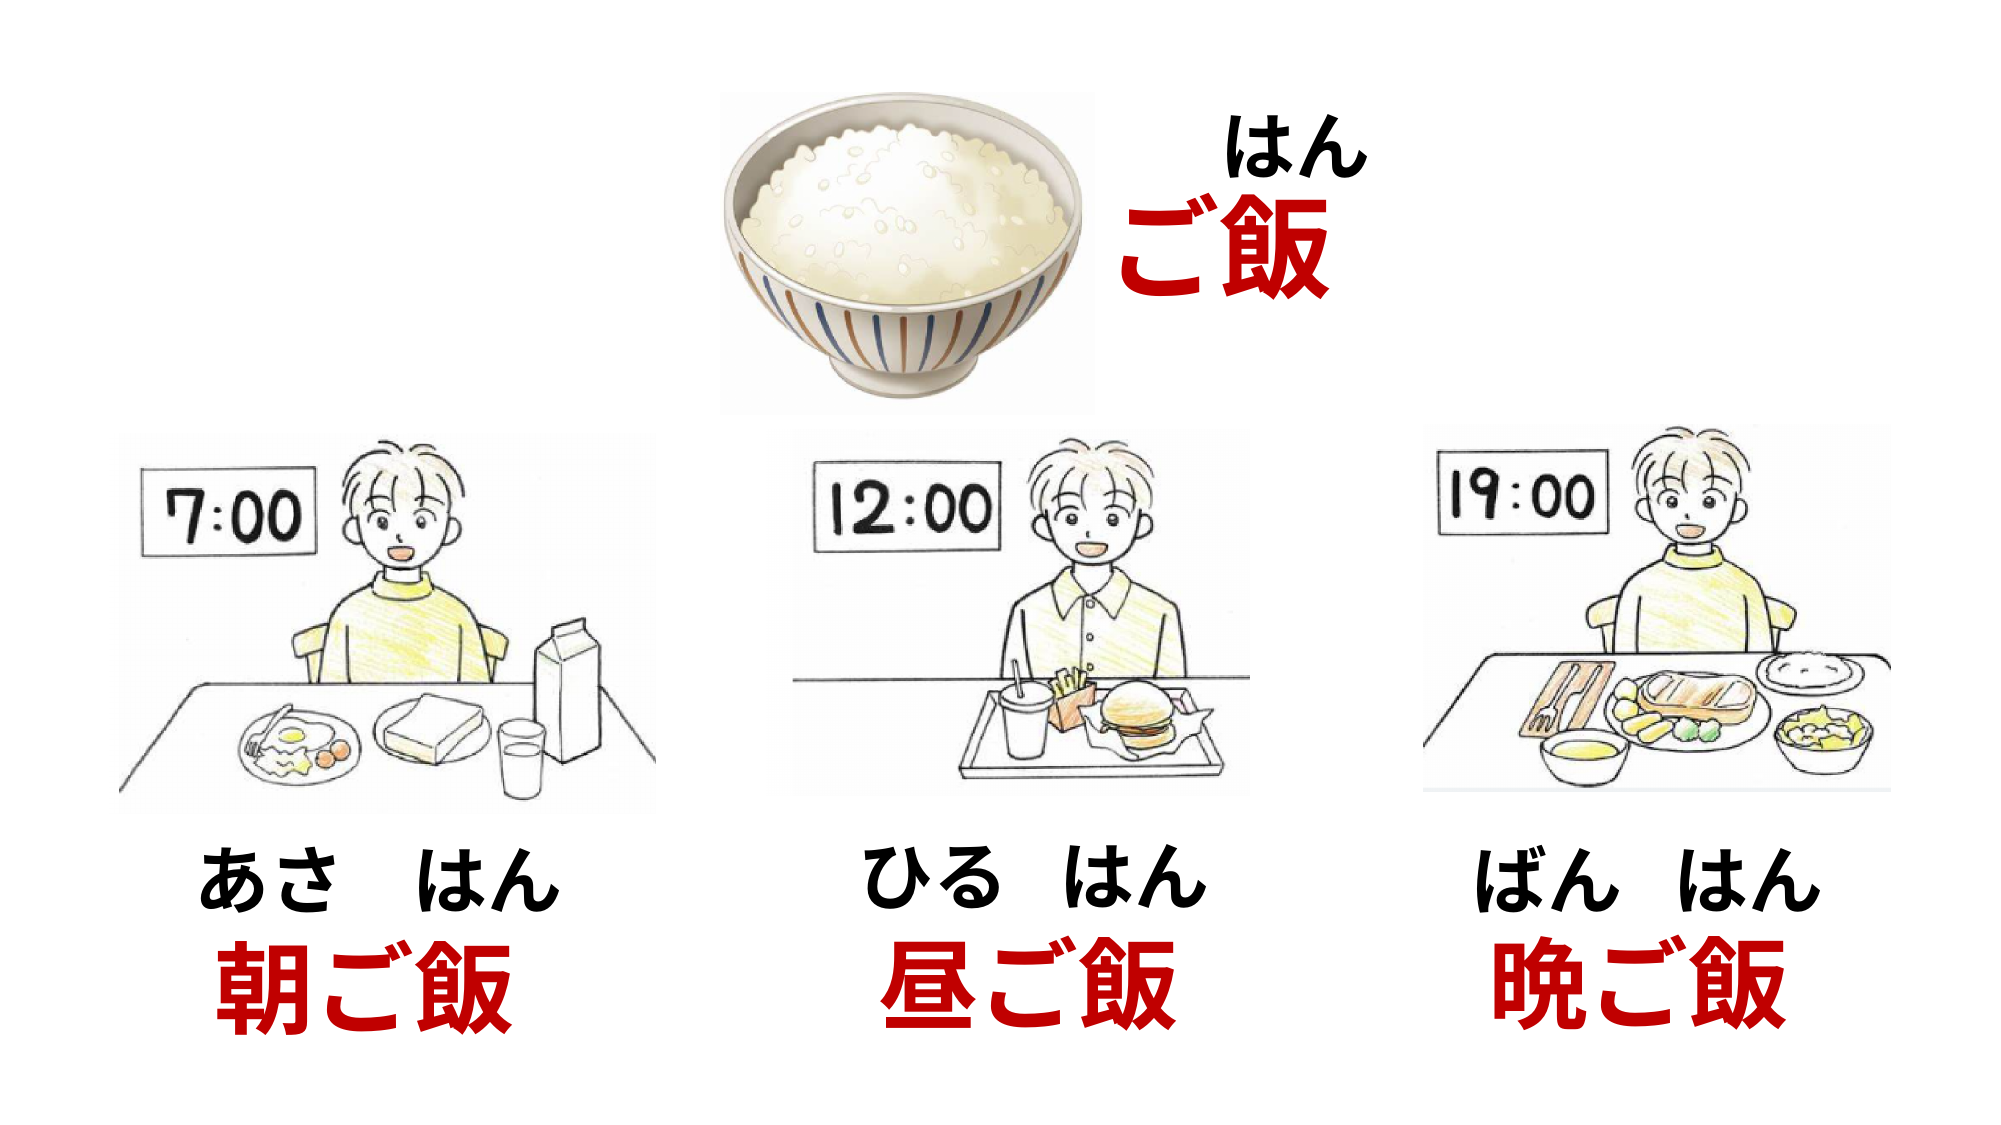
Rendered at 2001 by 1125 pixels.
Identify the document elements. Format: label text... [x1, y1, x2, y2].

text_box 昼ご飯 [844, 927, 1213, 1050]
text_box ひる はん [810, 821, 1259, 927]
text_box ご飯 [1099, 170, 1355, 321]
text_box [1423, 424, 1892, 792]
text_box 晩ご飯 [1454, 932, 1824, 1050]
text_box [720, 91, 1095, 415]
text_box ばん はん [1423, 826, 1872, 932]
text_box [108, 433, 656, 815]
text_box あさ はん [154, 826, 603, 932]
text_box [766, 429, 1250, 796]
text_box 朝ご飯 [169, 932, 559, 1054]
text_box はん [1144, 92, 1447, 198]
